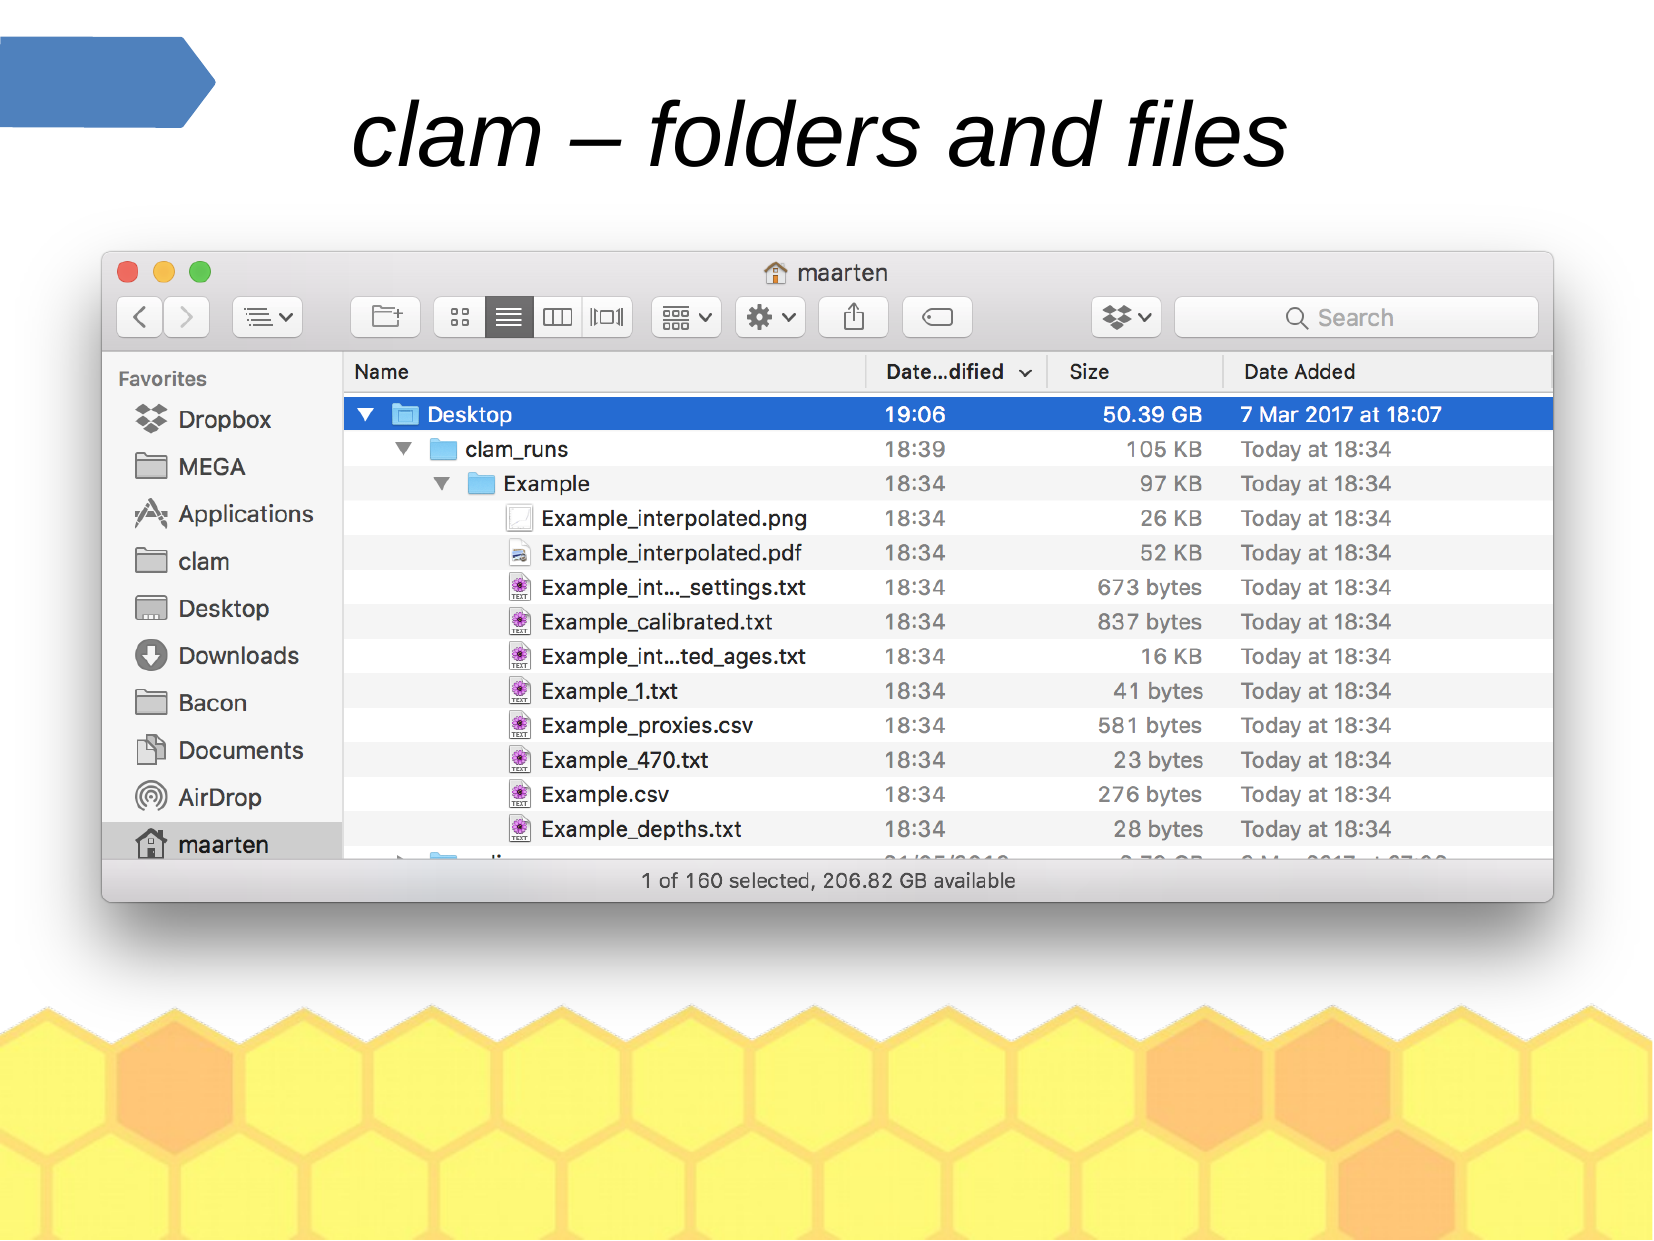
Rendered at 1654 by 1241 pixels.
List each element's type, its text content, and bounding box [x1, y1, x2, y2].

text_box clam – folders and files [351, 21, 1560, 191]
picture [0, 193, 1654, 1240]
